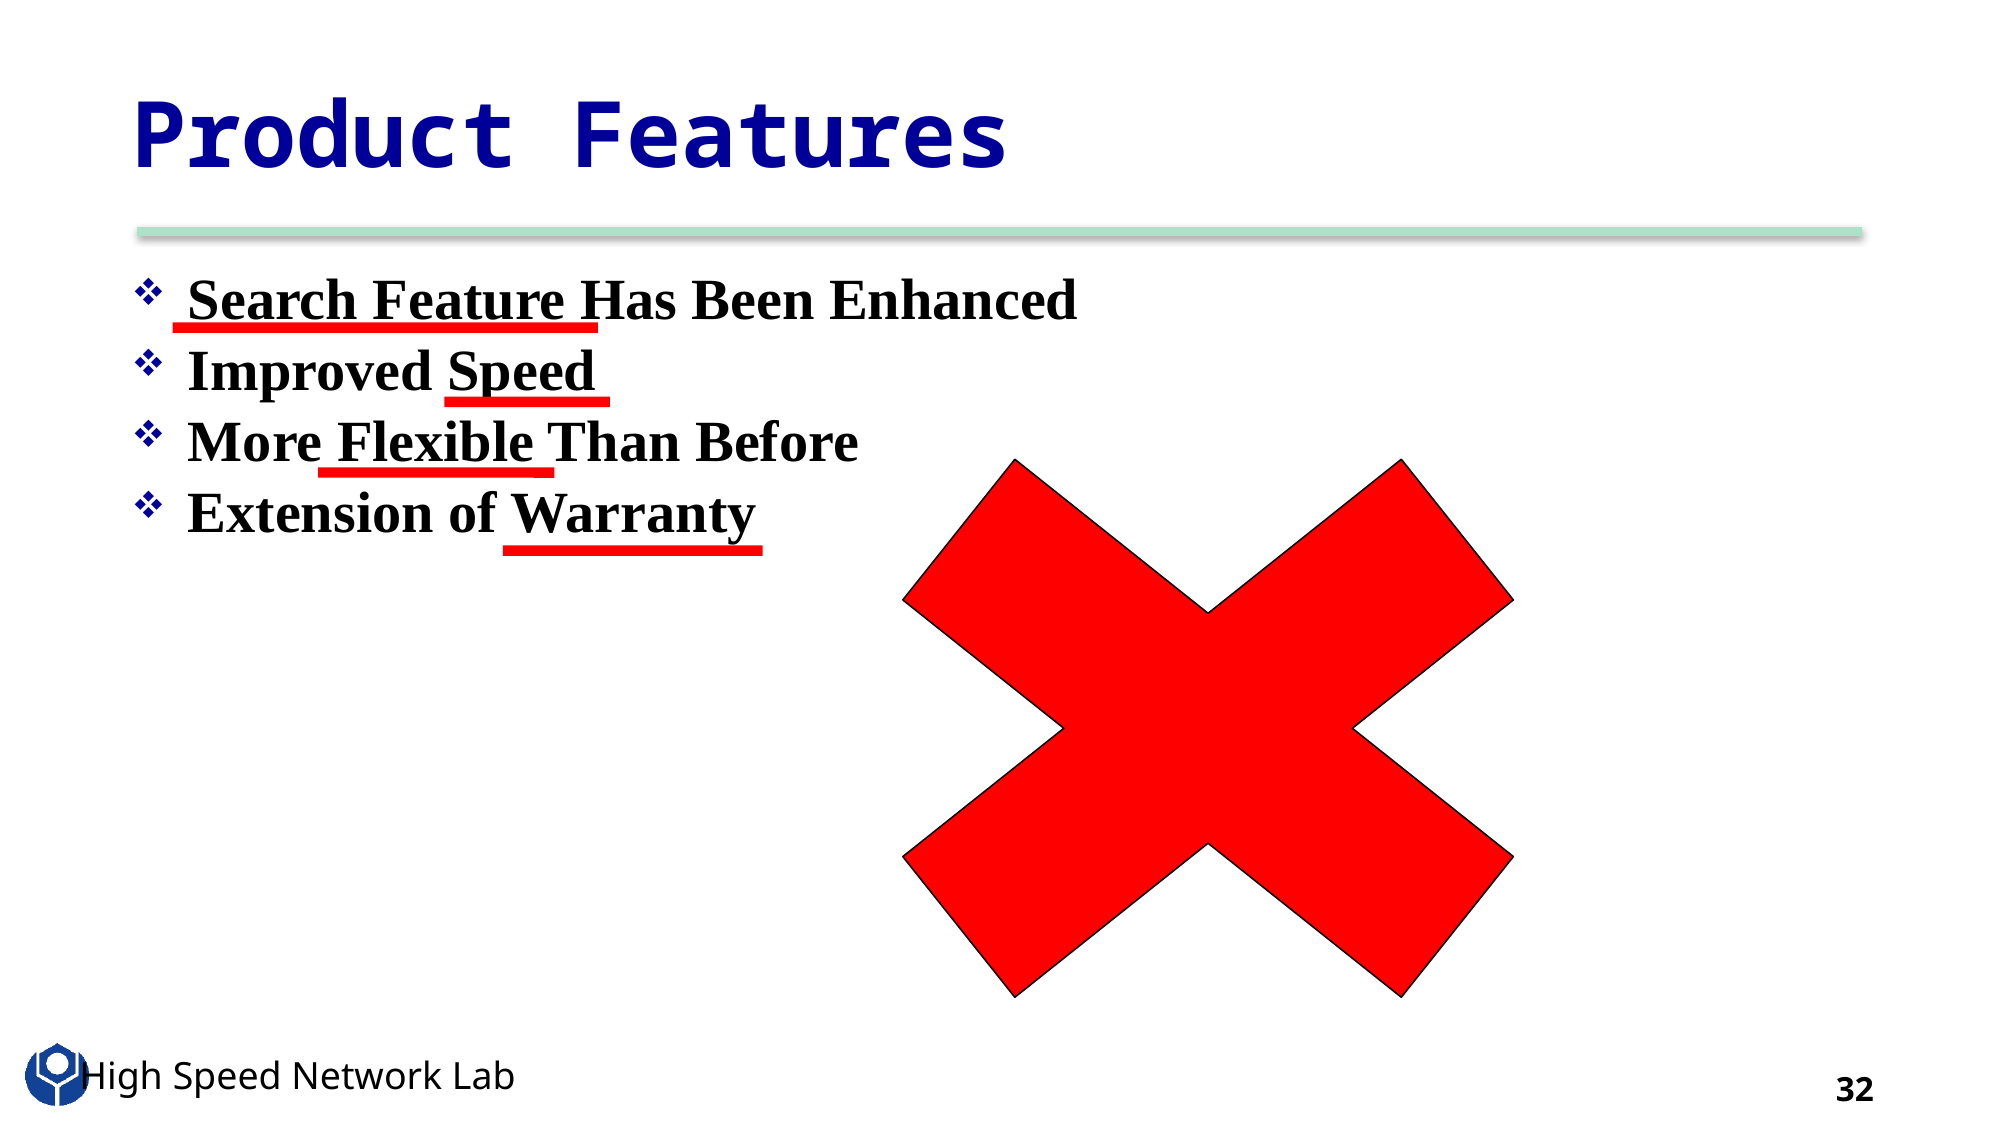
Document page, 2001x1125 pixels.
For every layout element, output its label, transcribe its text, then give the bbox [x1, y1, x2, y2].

title Product Features [116, 37, 1817, 225]
picture [25, 1043, 89, 1106]
list Search Feature Has Been Enhanced Improved Speed More Flexible Than Before Extension of Warranty [116, 264, 1817, 1027]
text_box [902, 459, 1514, 998]
slide_number 32 [1820, 1059, 1969, 1106]
